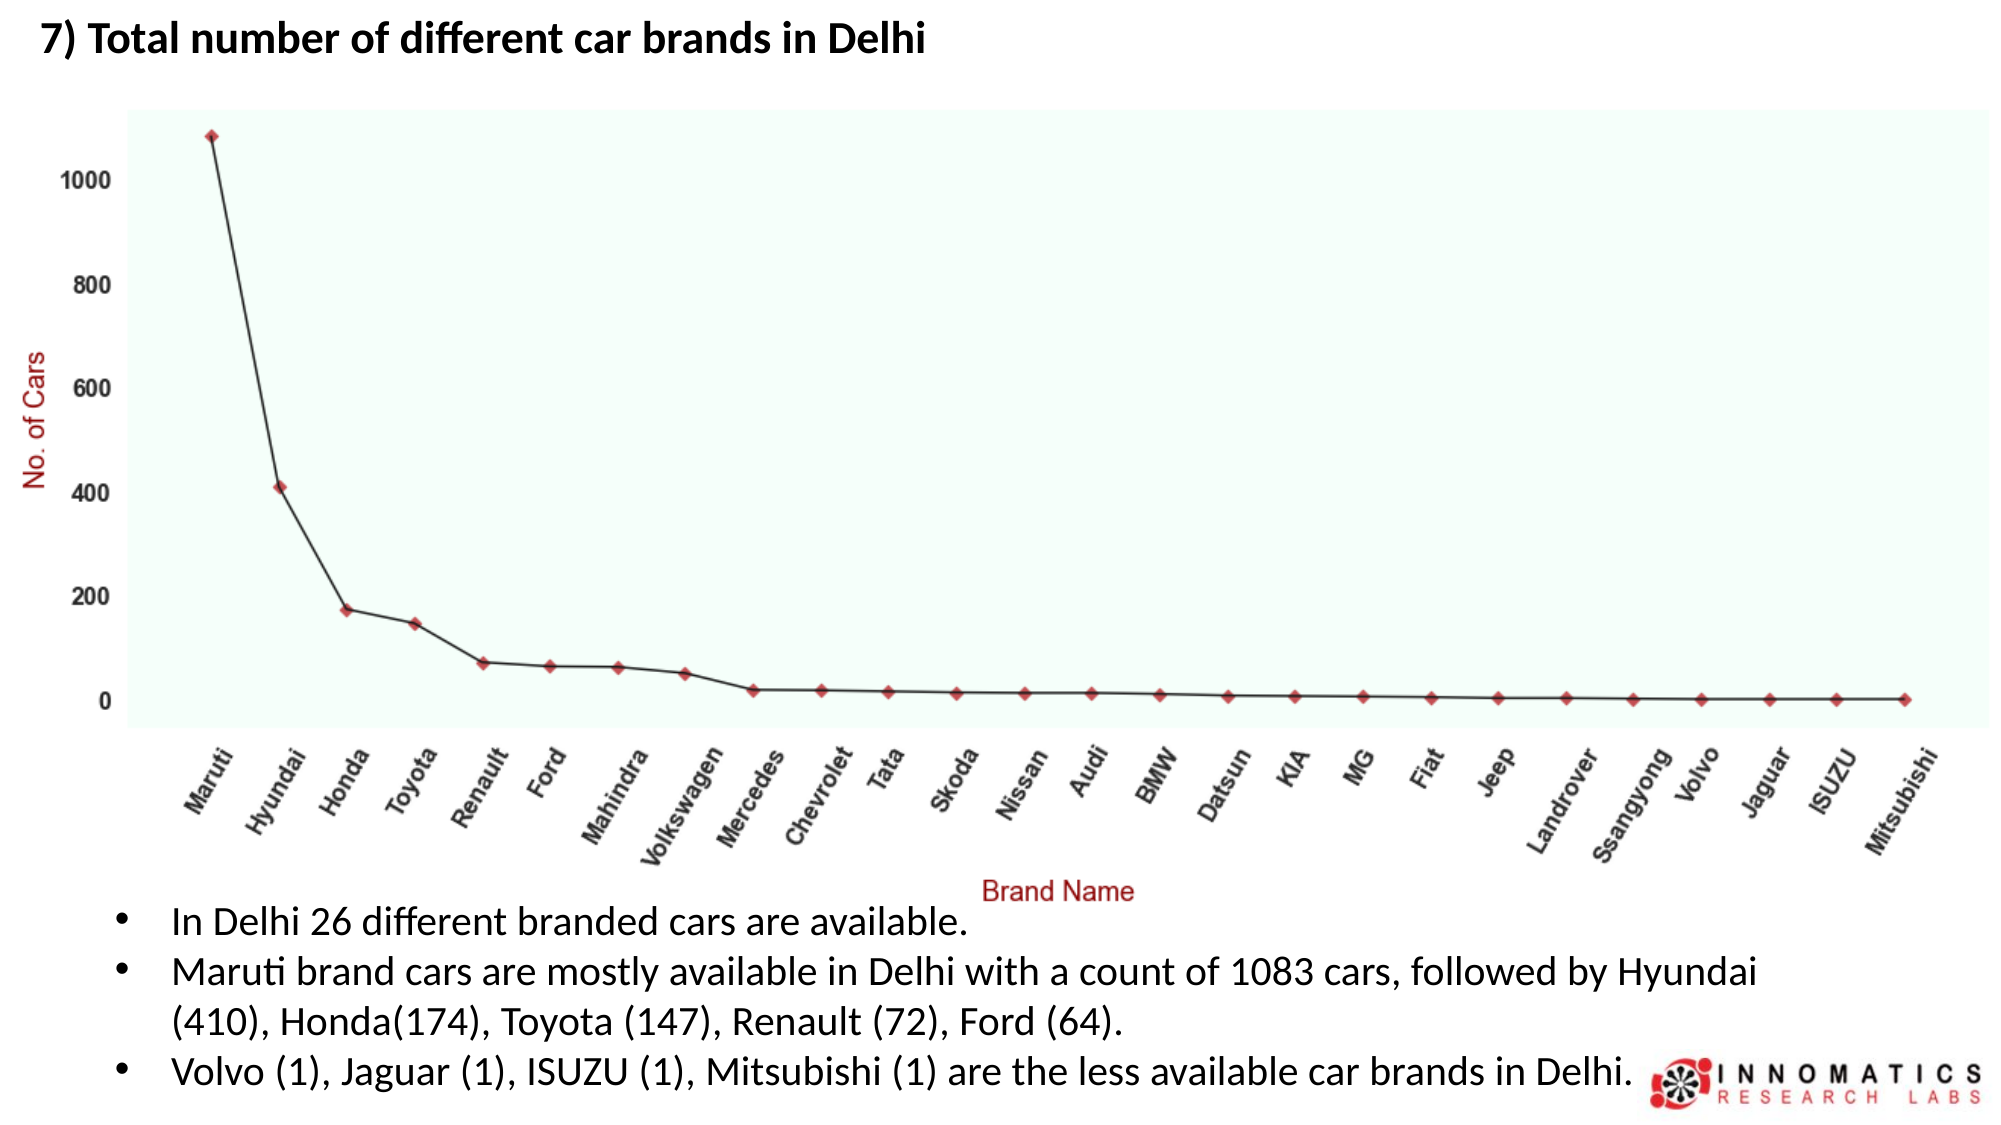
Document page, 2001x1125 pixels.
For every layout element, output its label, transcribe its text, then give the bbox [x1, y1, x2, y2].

picture [1449, 1025, 1997, 1125]
picture [14, 98, 2000, 918]
text_box 7) Total number of different car brands in Delhi [24, 0, 1625, 70]
text_box In Delhi 26 different branded cars are available. Maruti brand cars are mostly available in Delhi with a count of 1083 cars, followed by Hyundai (410), Honda(174), Toyota (147), Renault (72), Ford (64). Volvo (1), Jaguar (1), ISUZU (1), Mitsubishi (1) are the less available car brands in Delhi. [99, 929, 1800, 1125]
